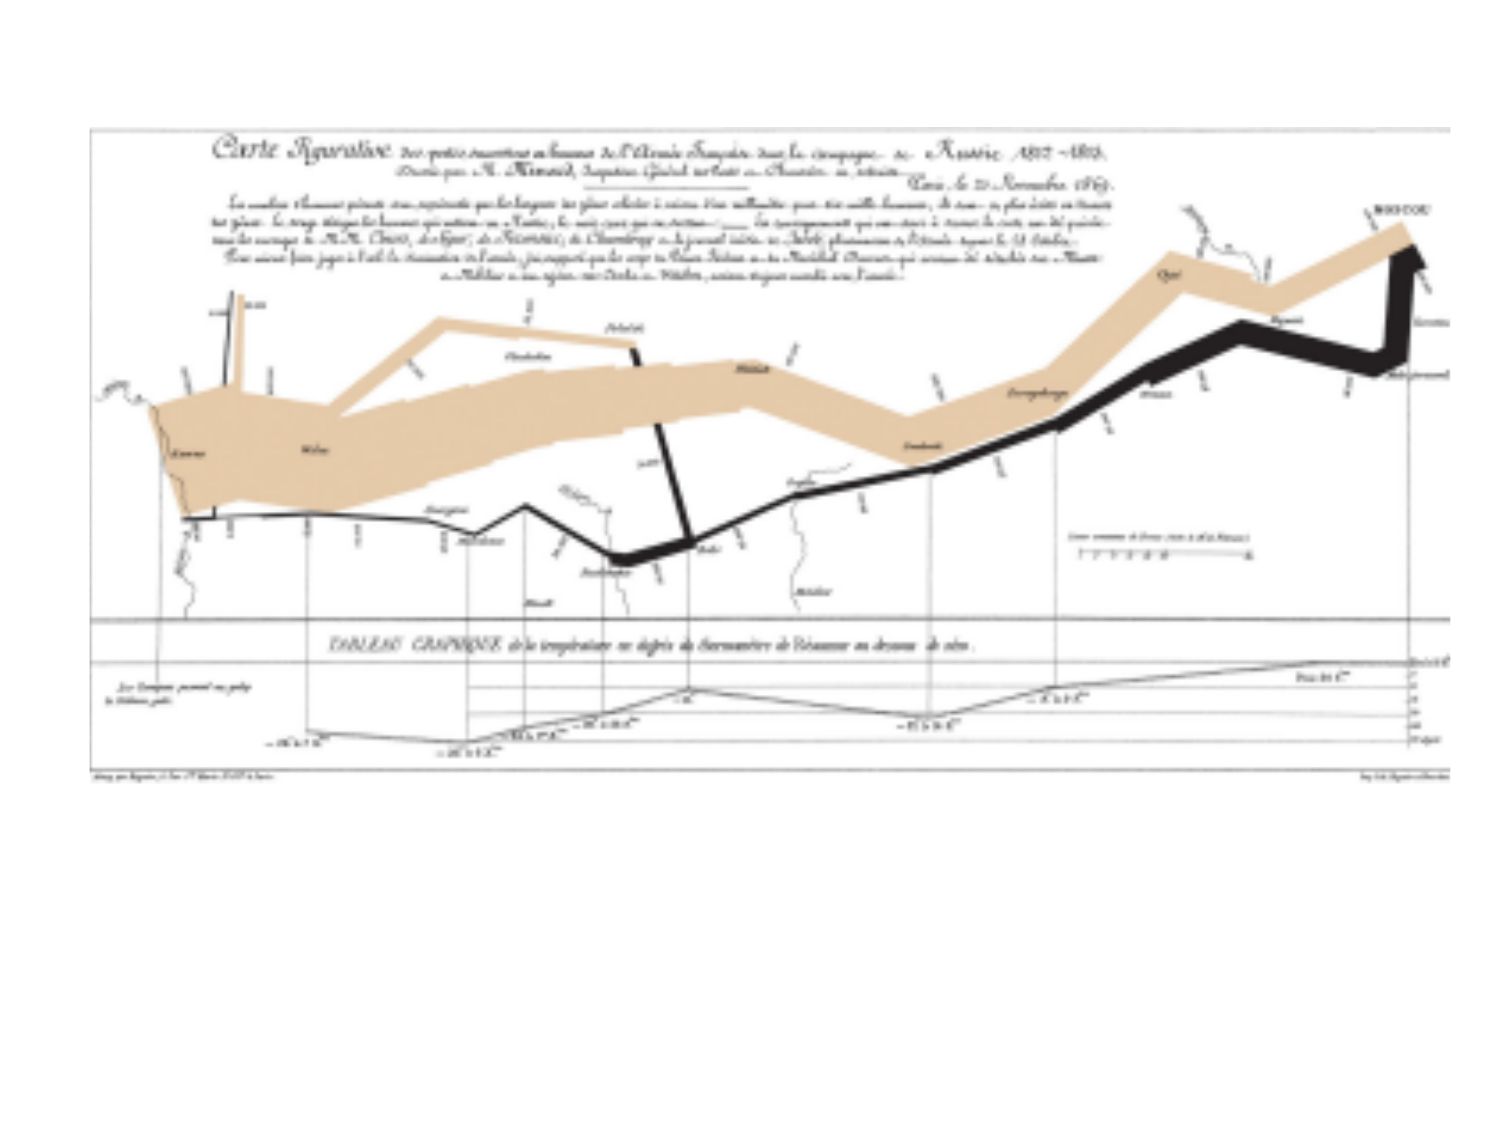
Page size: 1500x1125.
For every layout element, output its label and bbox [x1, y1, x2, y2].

picture [89, 126, 1451, 784]
